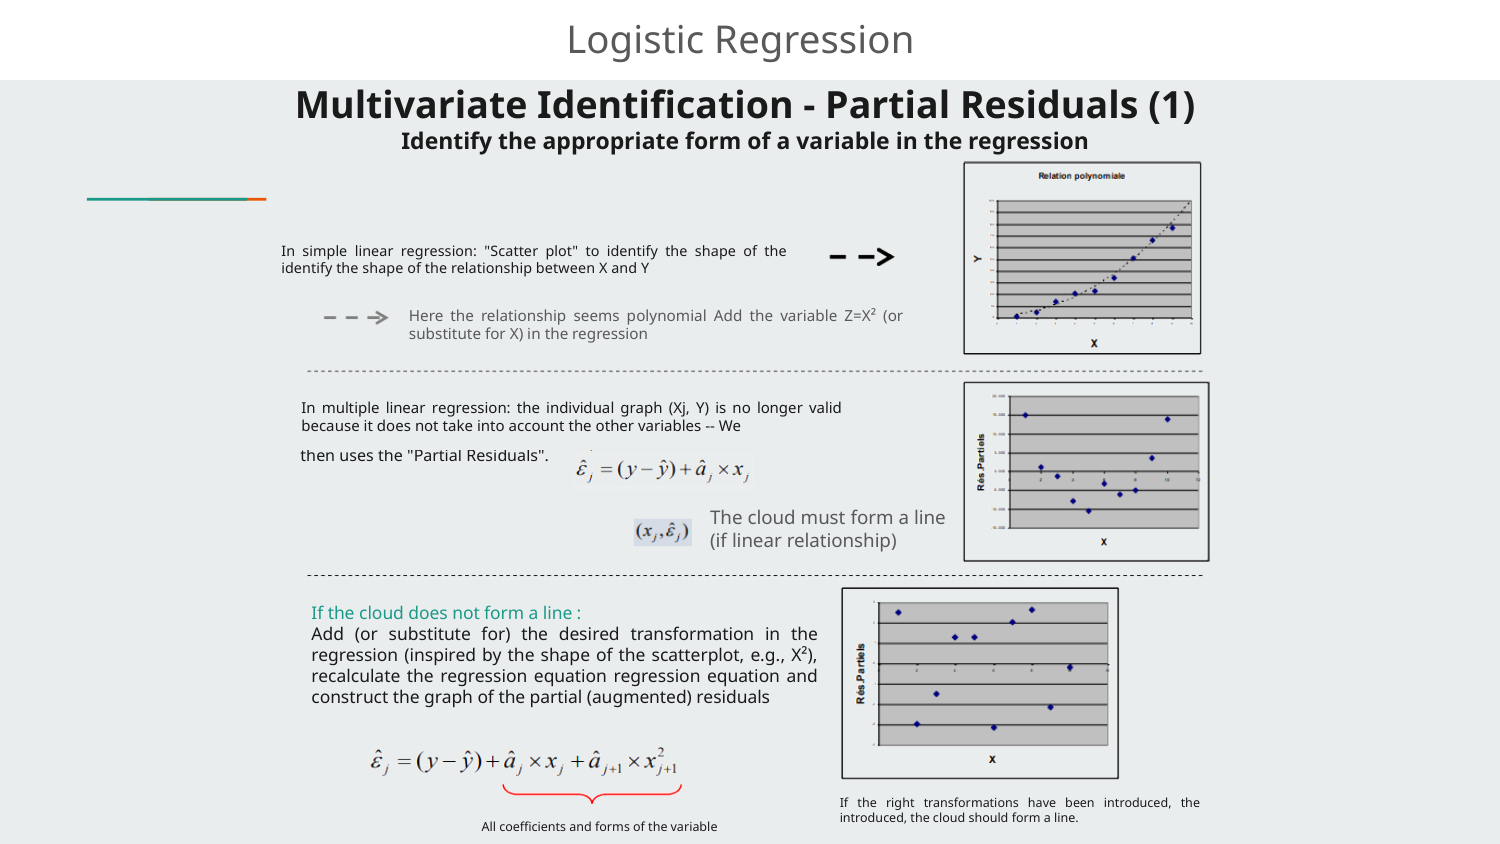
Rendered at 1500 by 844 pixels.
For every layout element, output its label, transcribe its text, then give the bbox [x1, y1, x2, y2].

text_box Logistic Regression [462, 0, 1019, 66]
picture [266, 154, 1216, 835]
title Multivariate Identification - Partial Residuals (1) Identify the appropriate form of a variable in the regression [183, 66, 1308, 175]
